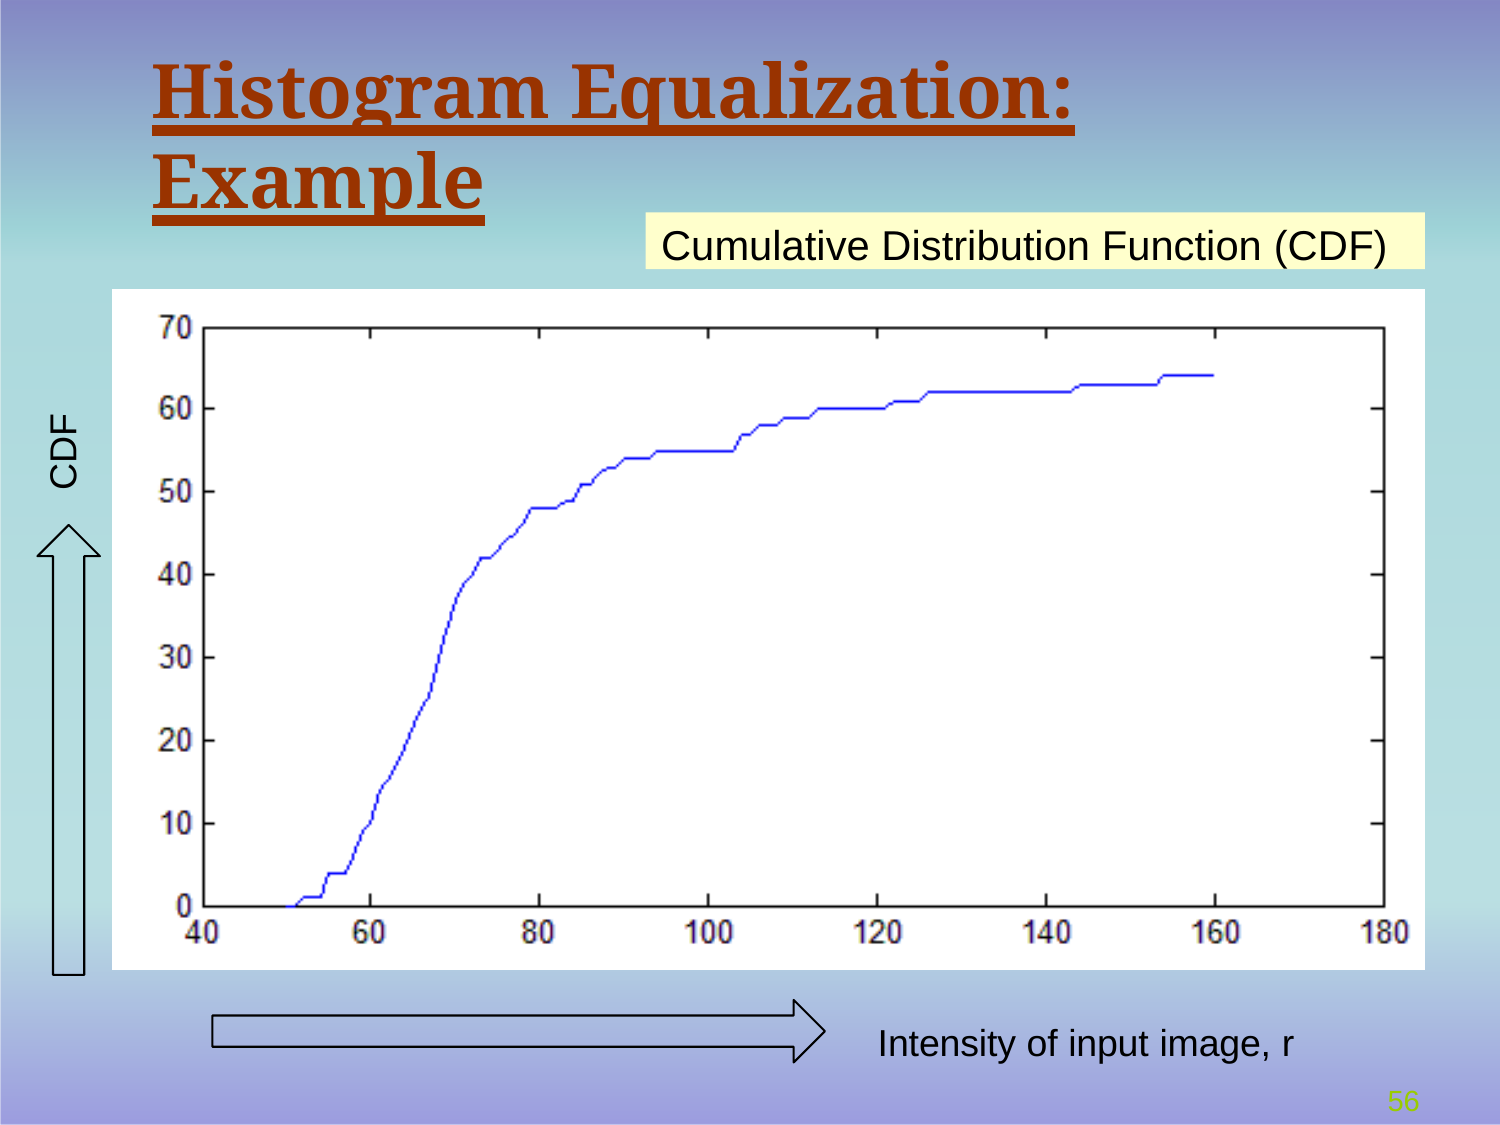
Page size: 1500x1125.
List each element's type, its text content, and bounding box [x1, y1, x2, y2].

picture [0, 0, 1500, 1125]
text_box CDF [40, 411, 87, 493]
title Histogram Equalization: Example [149, 41, 1349, 232]
text_box [37, 524, 100, 975]
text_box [112, 289, 1426, 971]
text_box Cumulative Distribution Function (CDF) [645, 212, 1425, 270]
slide_number 56 [1381, 1082, 1427, 1125]
text_box [212, 999, 825, 1063]
text_box Intensity of input image, r [875, 1020, 1299, 1065]
